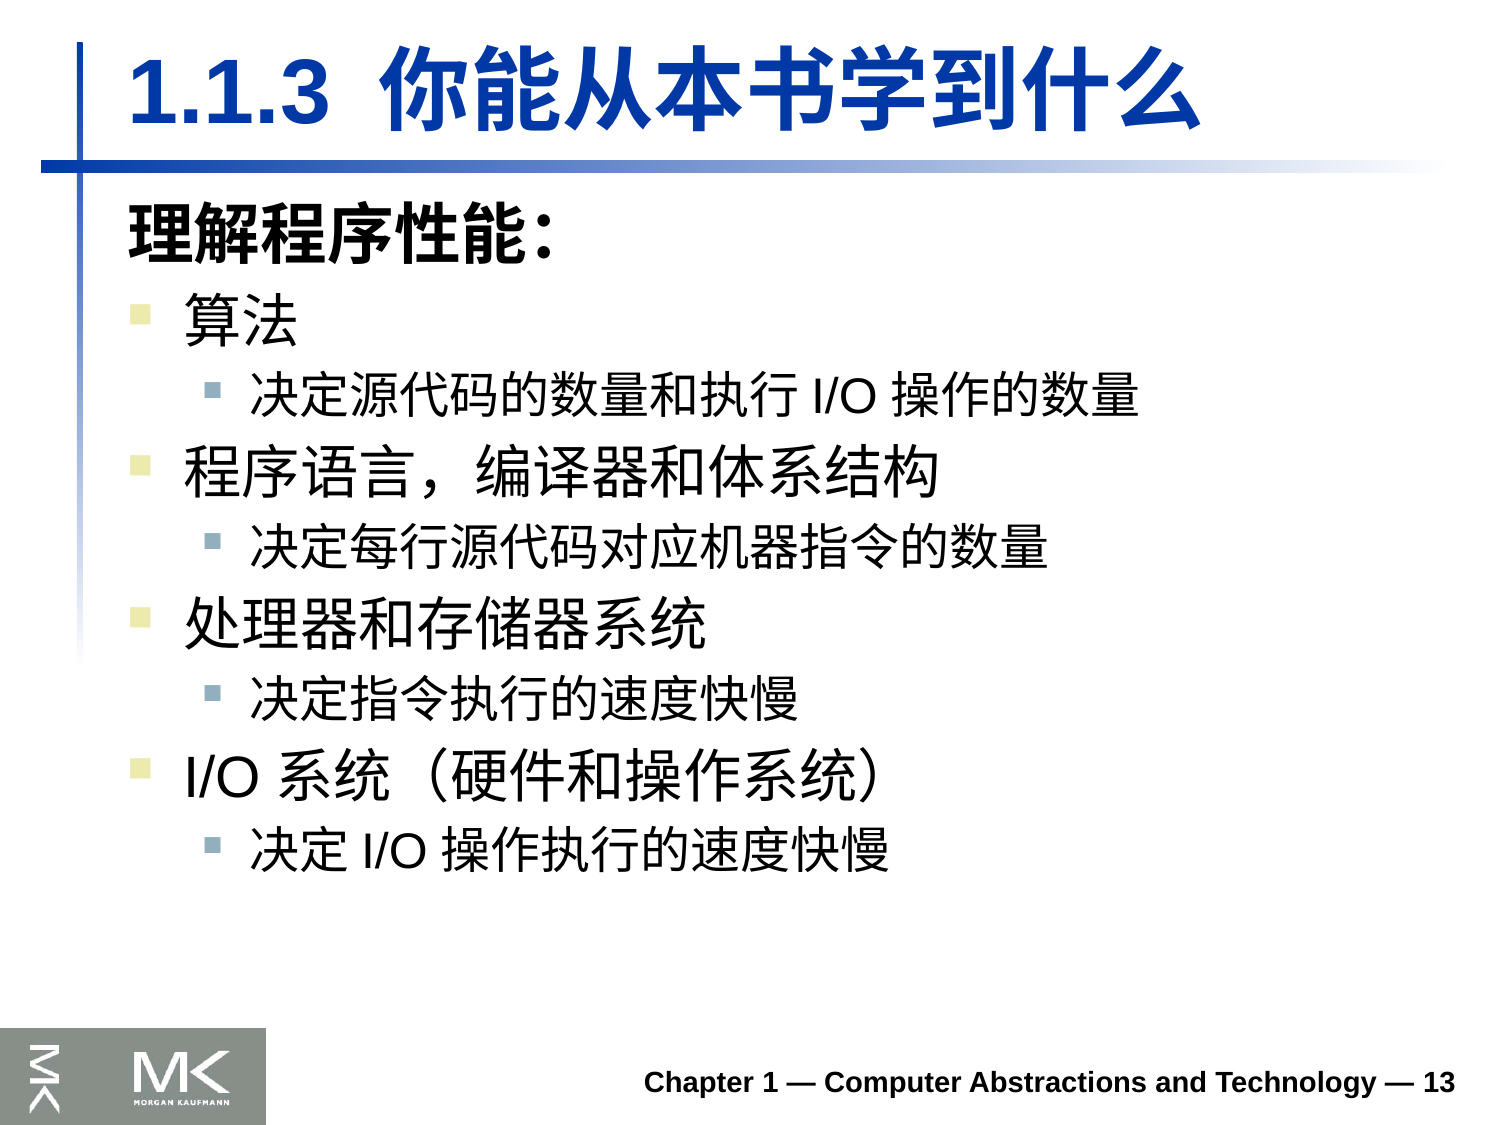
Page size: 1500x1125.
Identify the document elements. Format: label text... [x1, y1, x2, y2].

picture [0, 1028, 266, 1125]
title 1.1.3 你能从本书学到什么 [111, 0, 1468, 150]
list 理解程序性能： 算法 决定源代码的数量和执行I/O操作的数量 程序语言，编译器和体系结构 决定每行源代码对应机器指令的数量 处理器和存储器系统 决定指令执行的速度快慢 I/O系统（硬件和操作系统） 决定I/O操作执行的速度快慢 [111, 184, 1470, 1024]
footer Chapter 1 — Computer Abstractions and Technology — 13 [277, 1046, 1471, 1106]
